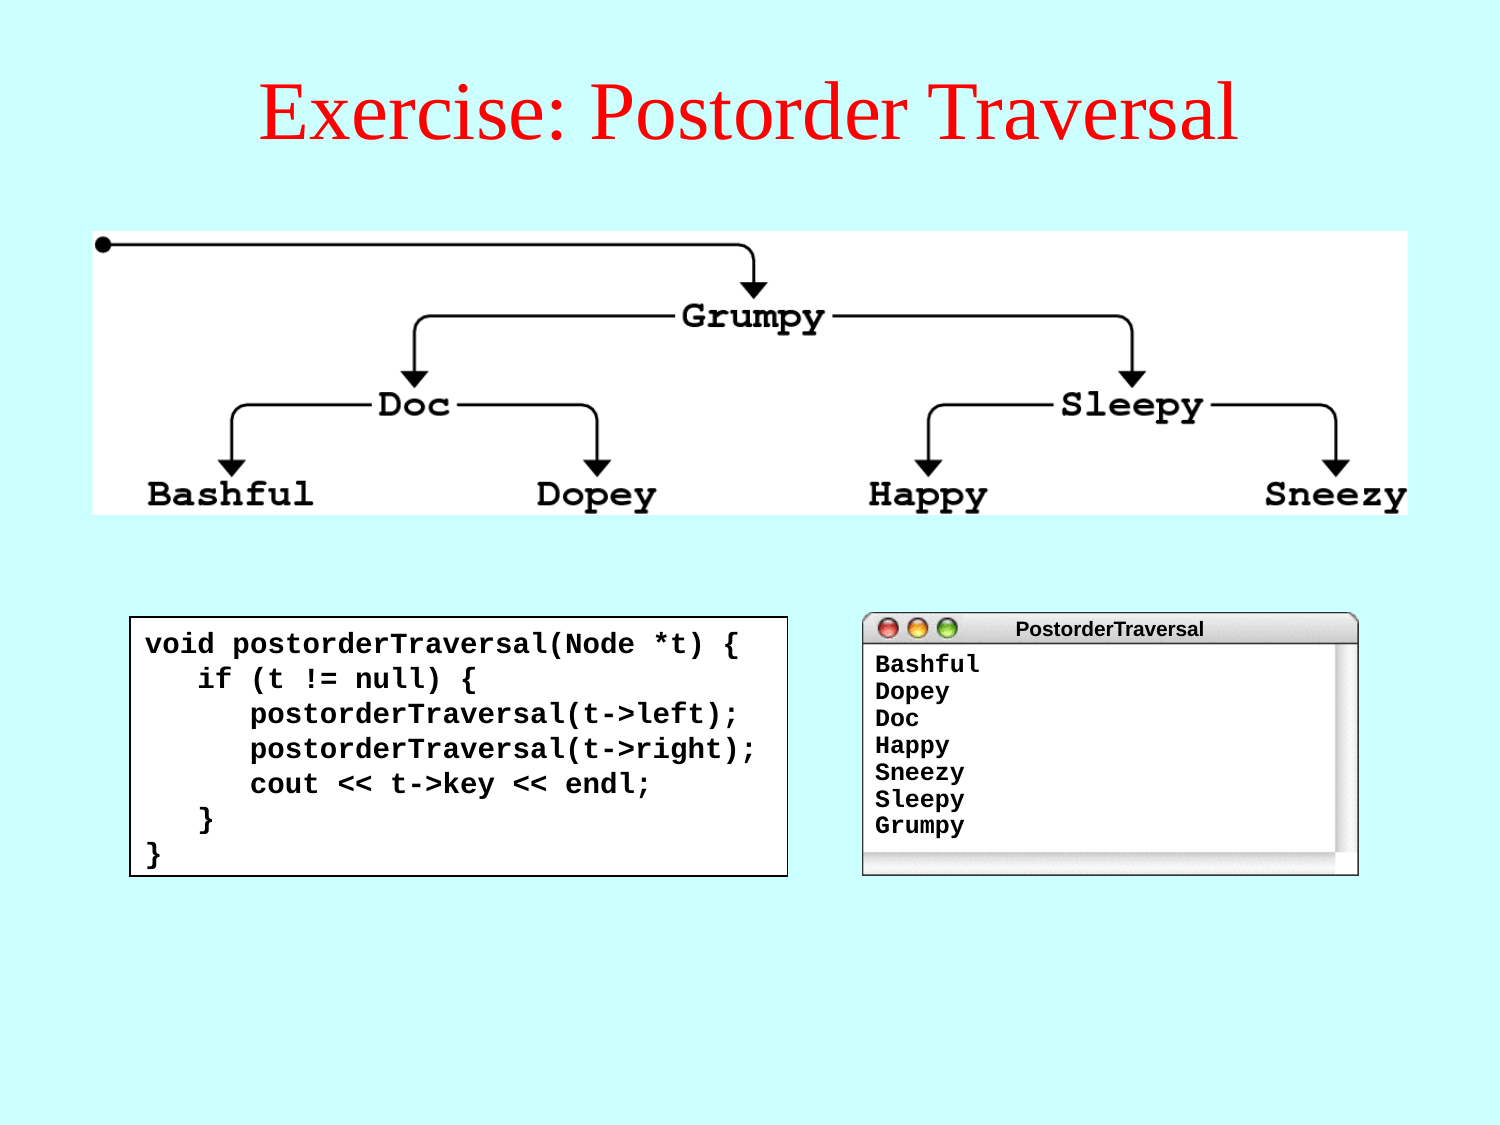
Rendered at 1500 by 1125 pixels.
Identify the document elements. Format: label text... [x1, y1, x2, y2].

picture [91, 230, 1408, 515]
text_box void postorderTraversal(Node *t) { if (t != null) { postorderTraversal(t->left); postorderTraversal(t->right); cout << t->key << endl; } } [130, 616, 788, 877]
title Exercise: Postorder Traversal [0, 12, 1500, 201]
picture [862, 612, 1359, 876]
